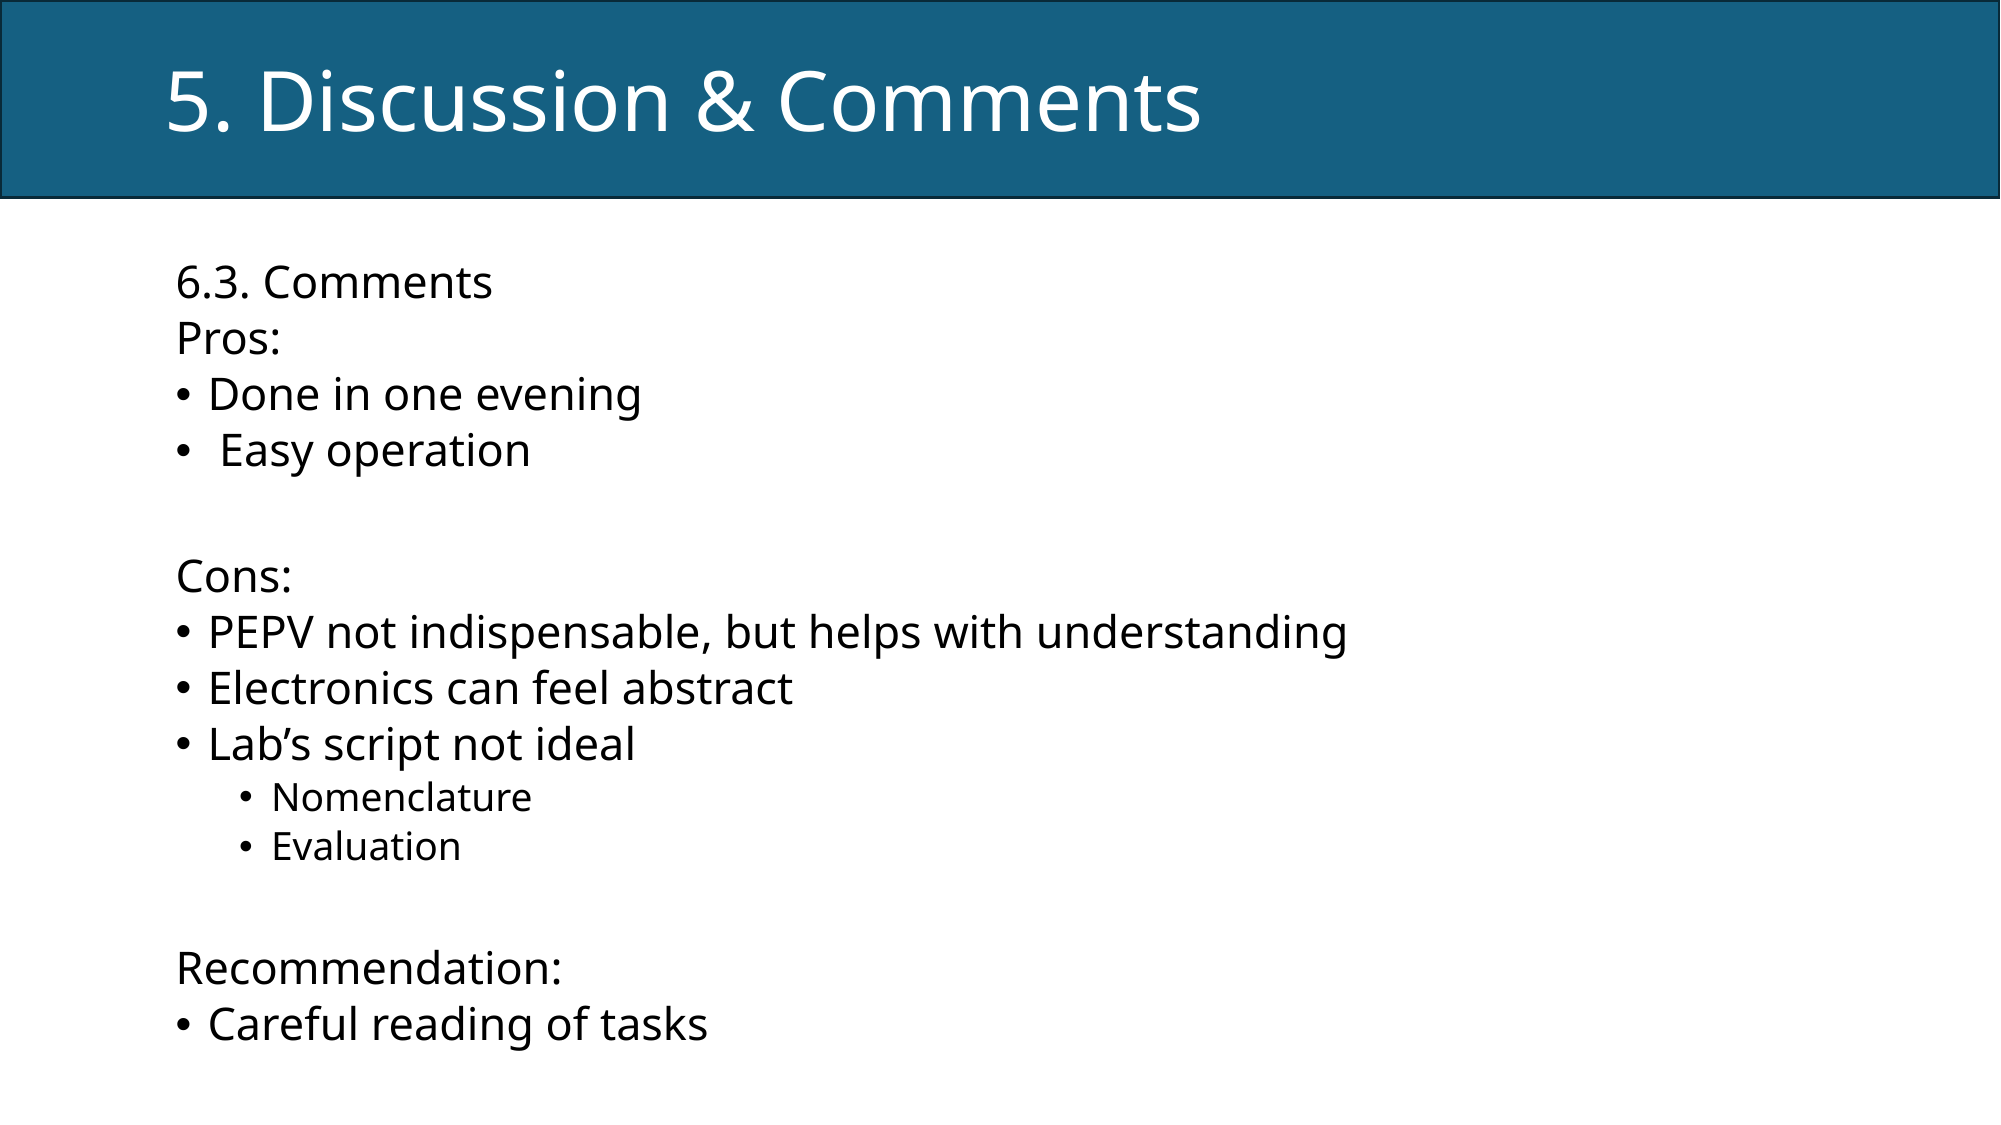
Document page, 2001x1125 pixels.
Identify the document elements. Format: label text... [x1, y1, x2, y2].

text_box 5. Discussion & Comments [0, 0, 2000, 199]
list 6.3. Comments Pros: Done in one evening Easy operation Cons: PEPV not indispensable, but helps with understanding Electronics can feel abstract Lab’s script not ideal Nomenclature Evaluation Recommendation: Careful reading of tasks [97, 252, 1948, 1062]
